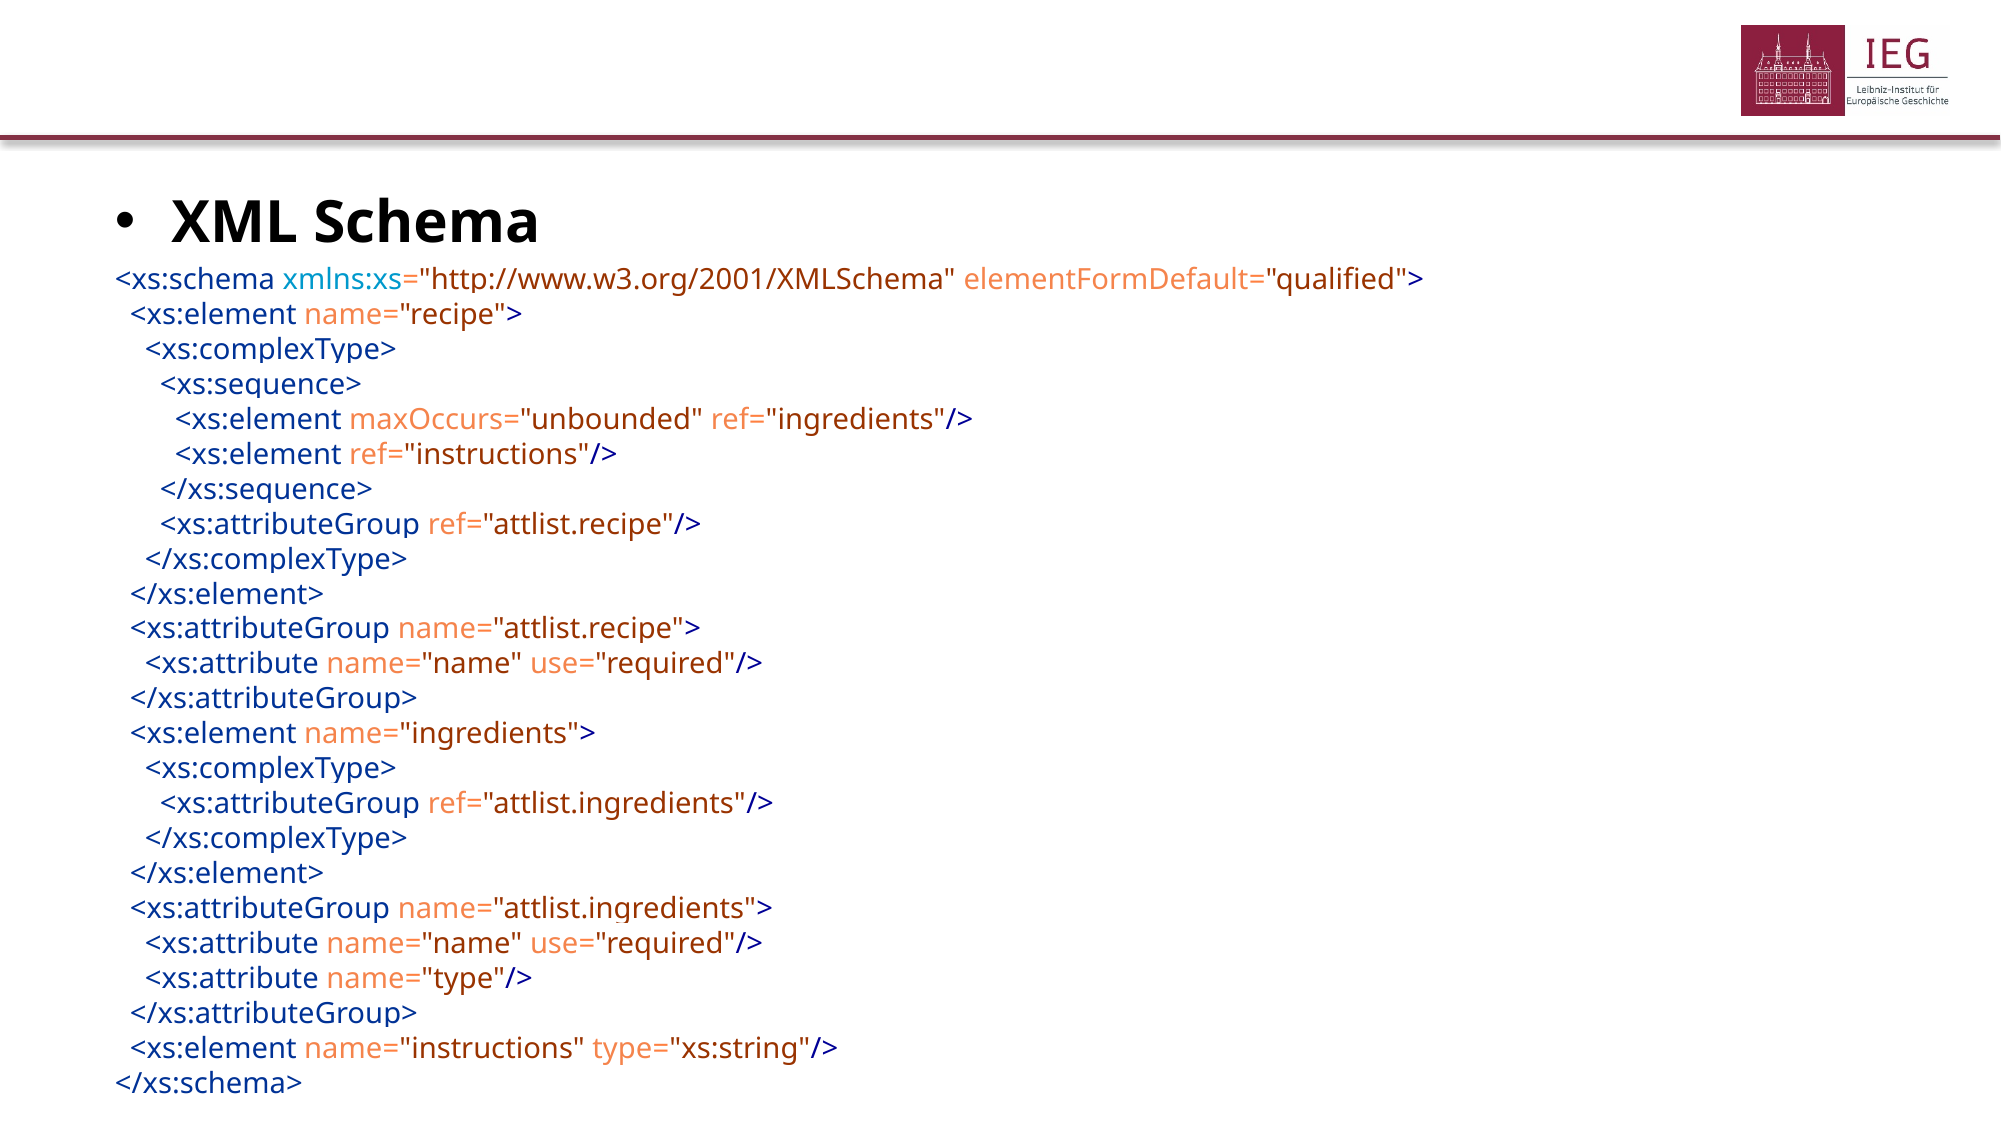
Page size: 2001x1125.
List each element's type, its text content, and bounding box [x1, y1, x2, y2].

list XML Schema <xs:schema xmlns:xs="http://www.w3.org/2001/XMLSchema" elementFormDefault="qualified"> <xs:element name="recipe"> <xs:complexType> <xs:sequence> <xs:element maxOccurs="unbounded" ref="ingredients"/> <xs:element ref="instructions"/> </xs:sequence> <xs:attributeGroup ref="attlist.recipe"/> </xs:complexType> </xs:element> <xs:attributeGroup name="attlist.recipe"> <xs:attribute name="name" use="required"/> </xs:attributeGroup> <xs:element name="ingredients"> <xs:complexType> <xs:attributeGroup ref="attlist.ingredients"/> </xs:complexType> </xs:element> <xs:attributeGroup name="attlist.ingredients"> <xs:attribute name="name" use="required"/> <xs:attribute name="type"/> </xs:attributeGroup> <xs:element name="instructions" type="xs:string"/> </xs:schema> [99, 176, 1900, 1094]
picture [1741, 25, 1950, 116]
